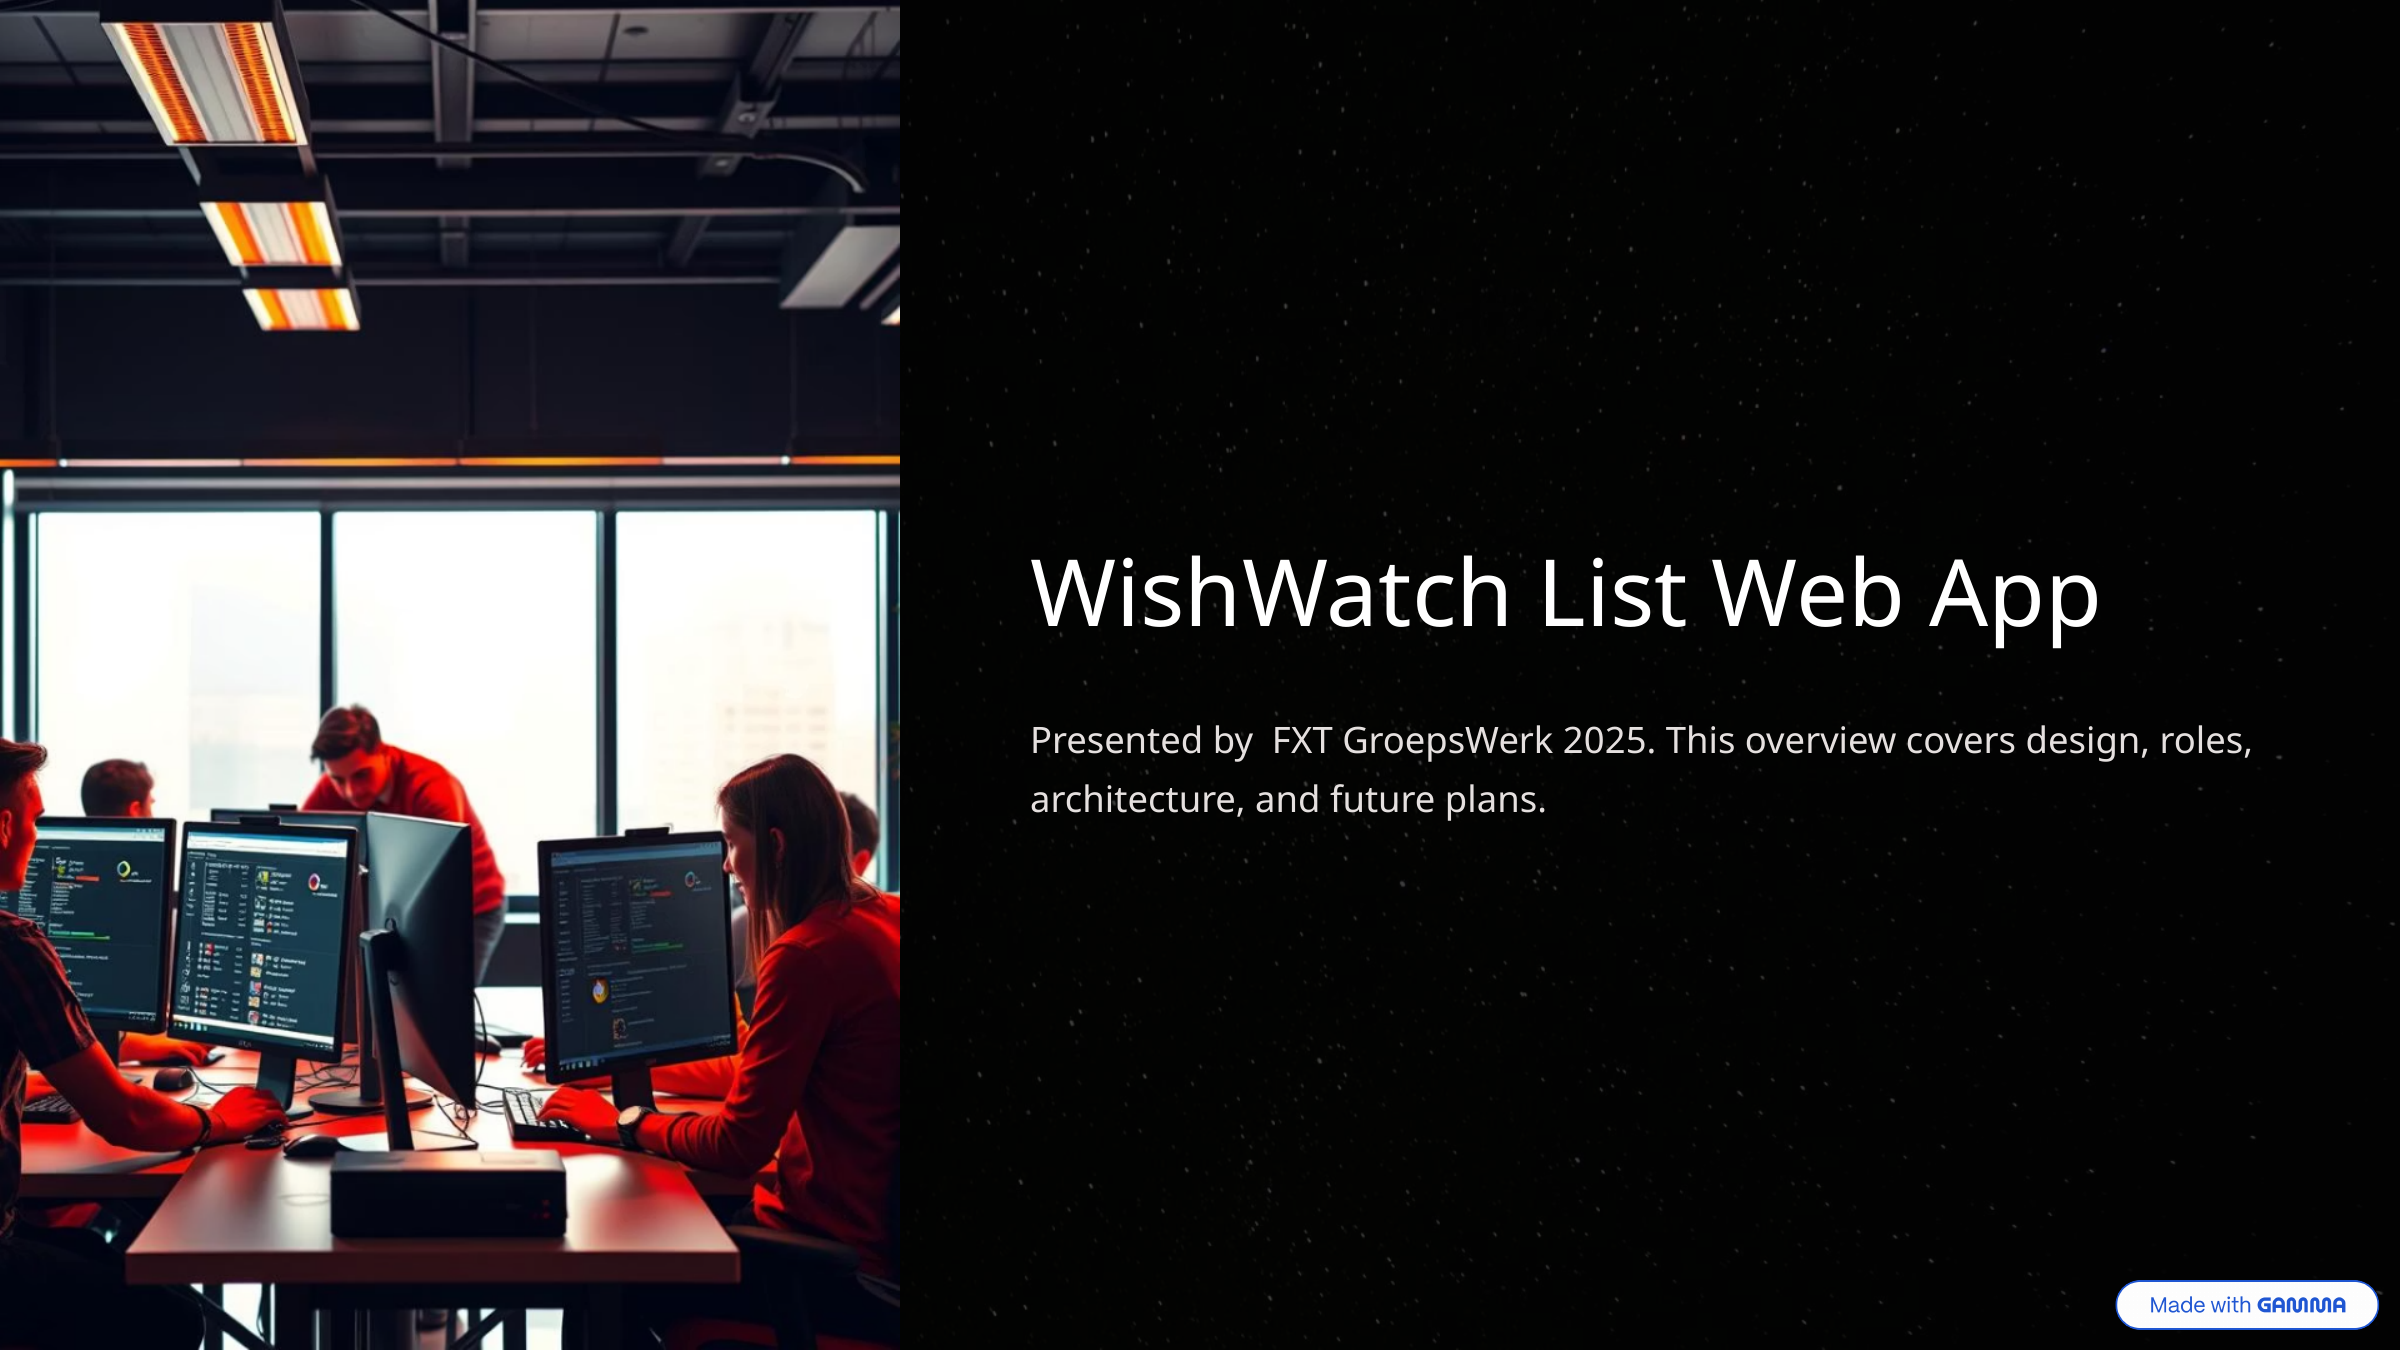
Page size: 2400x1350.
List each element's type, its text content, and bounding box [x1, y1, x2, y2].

text_box Presented by FXT GroepsWerk 2025. This overview covers design, roles, architecture, and future plans. [1030, 701, 2270, 821]
picture [0, 0, 2400, 1350]
text_box WishWatch List Web App [1030, 529, 2113, 646]
